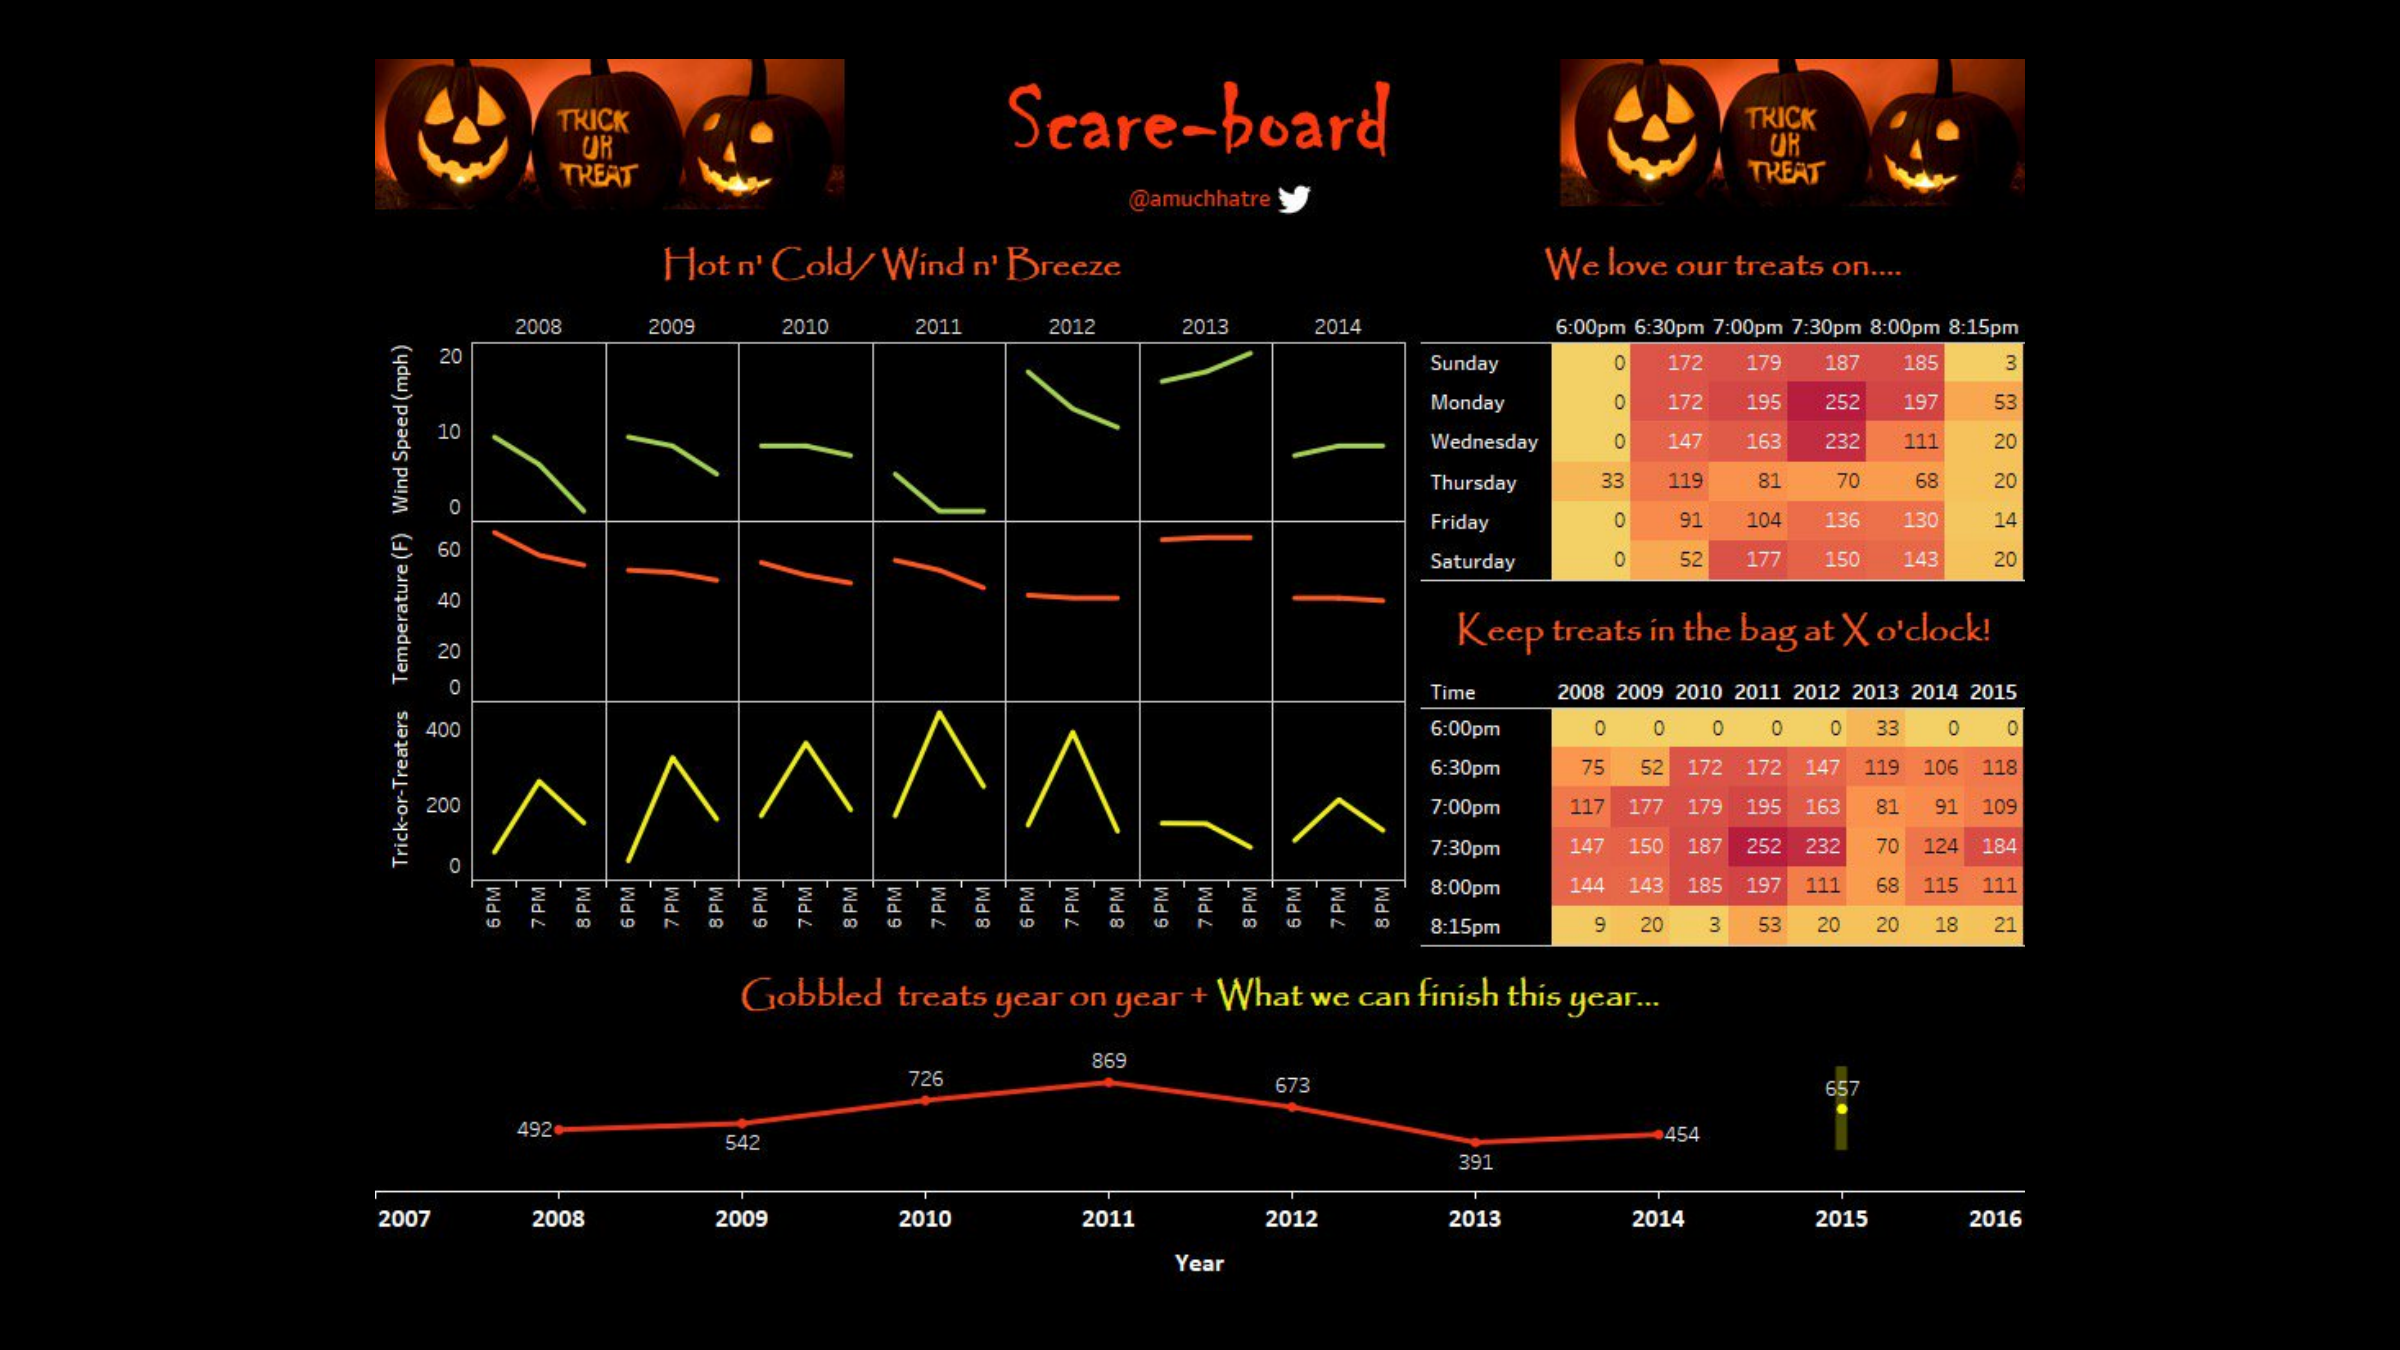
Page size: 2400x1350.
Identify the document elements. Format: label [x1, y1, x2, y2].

picture [374, 59, 2025, 1291]
